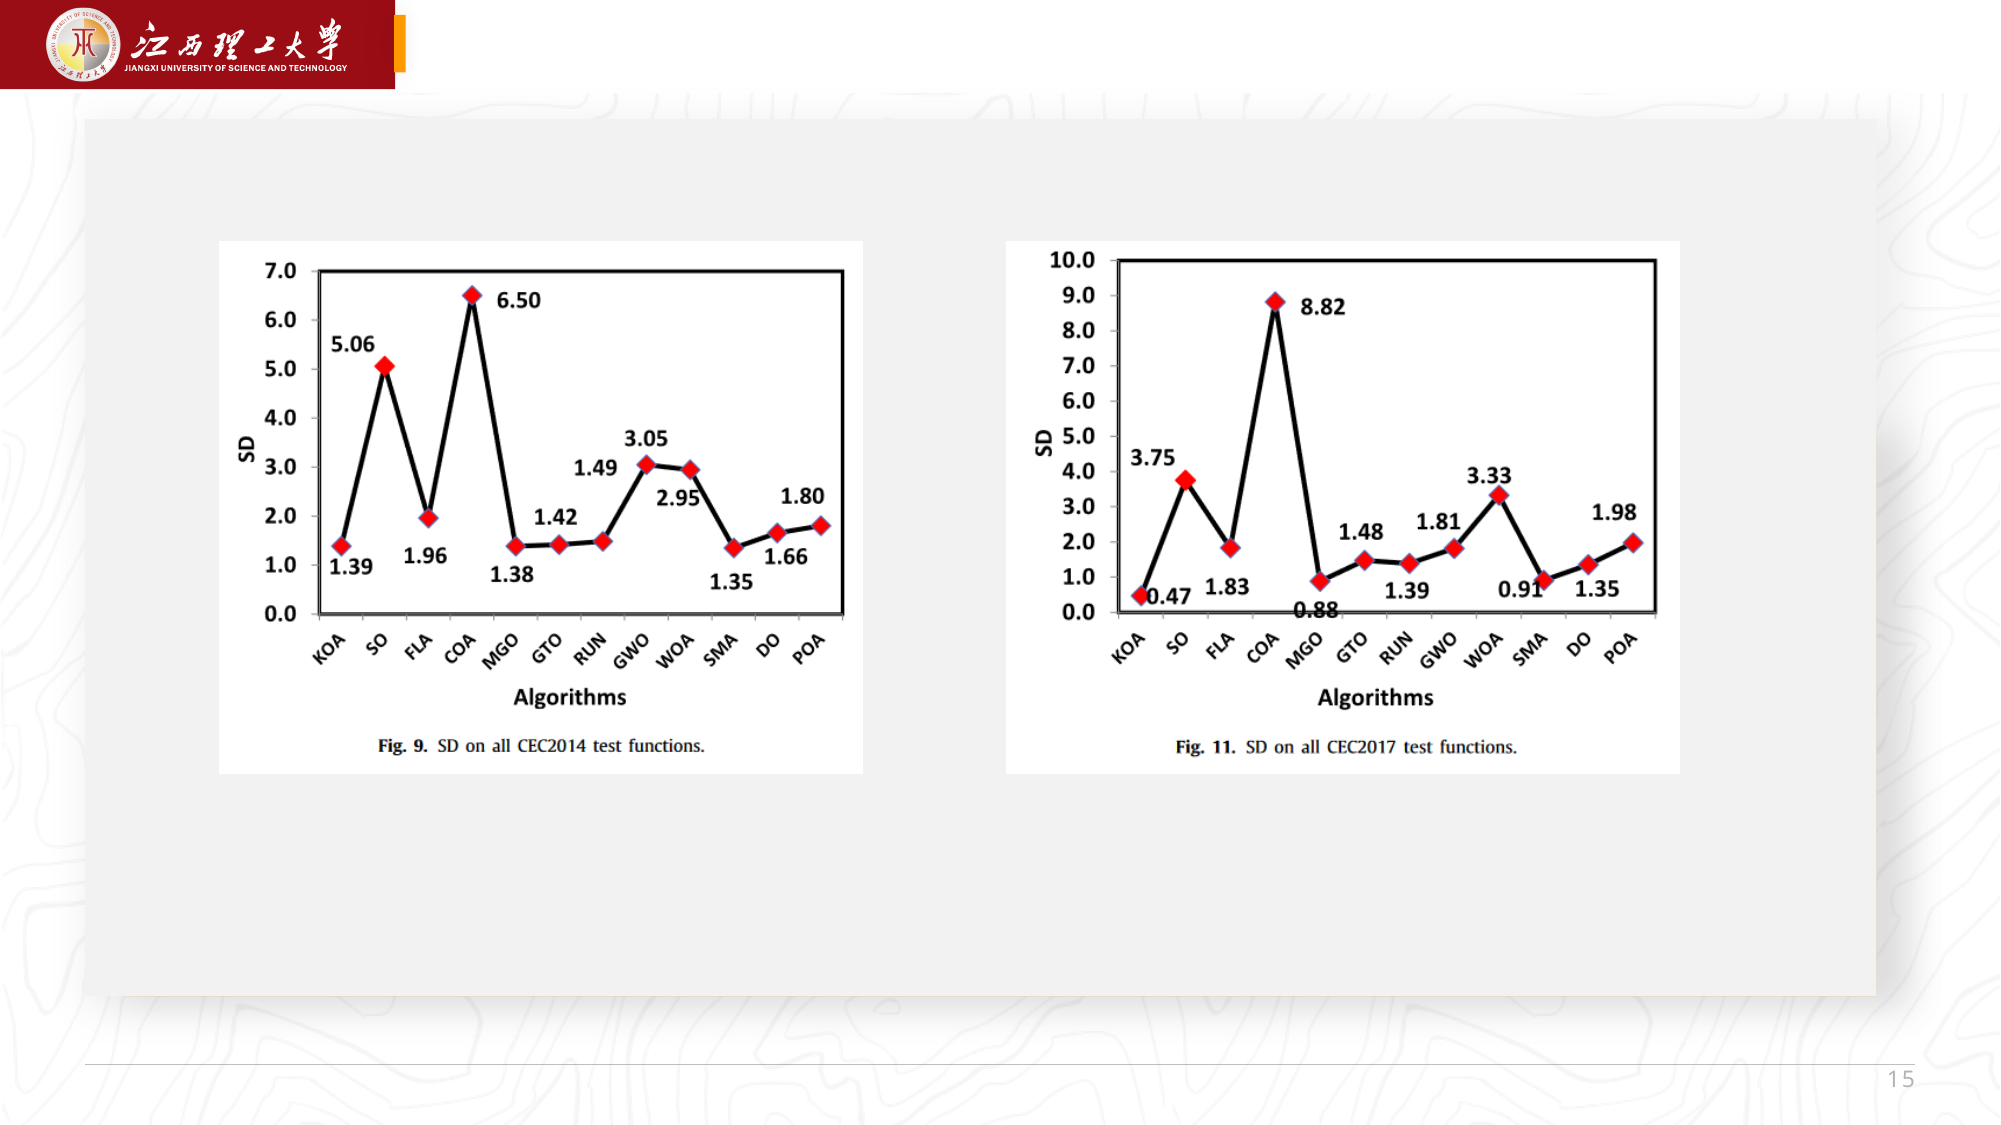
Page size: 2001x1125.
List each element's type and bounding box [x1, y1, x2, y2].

picture [219, 241, 863, 774]
text_box [84, 118, 1877, 997]
picture [1006, 241, 1680, 774]
slide_number [1765, 1056, 1916, 1104]
picture [46, 4, 355, 85]
